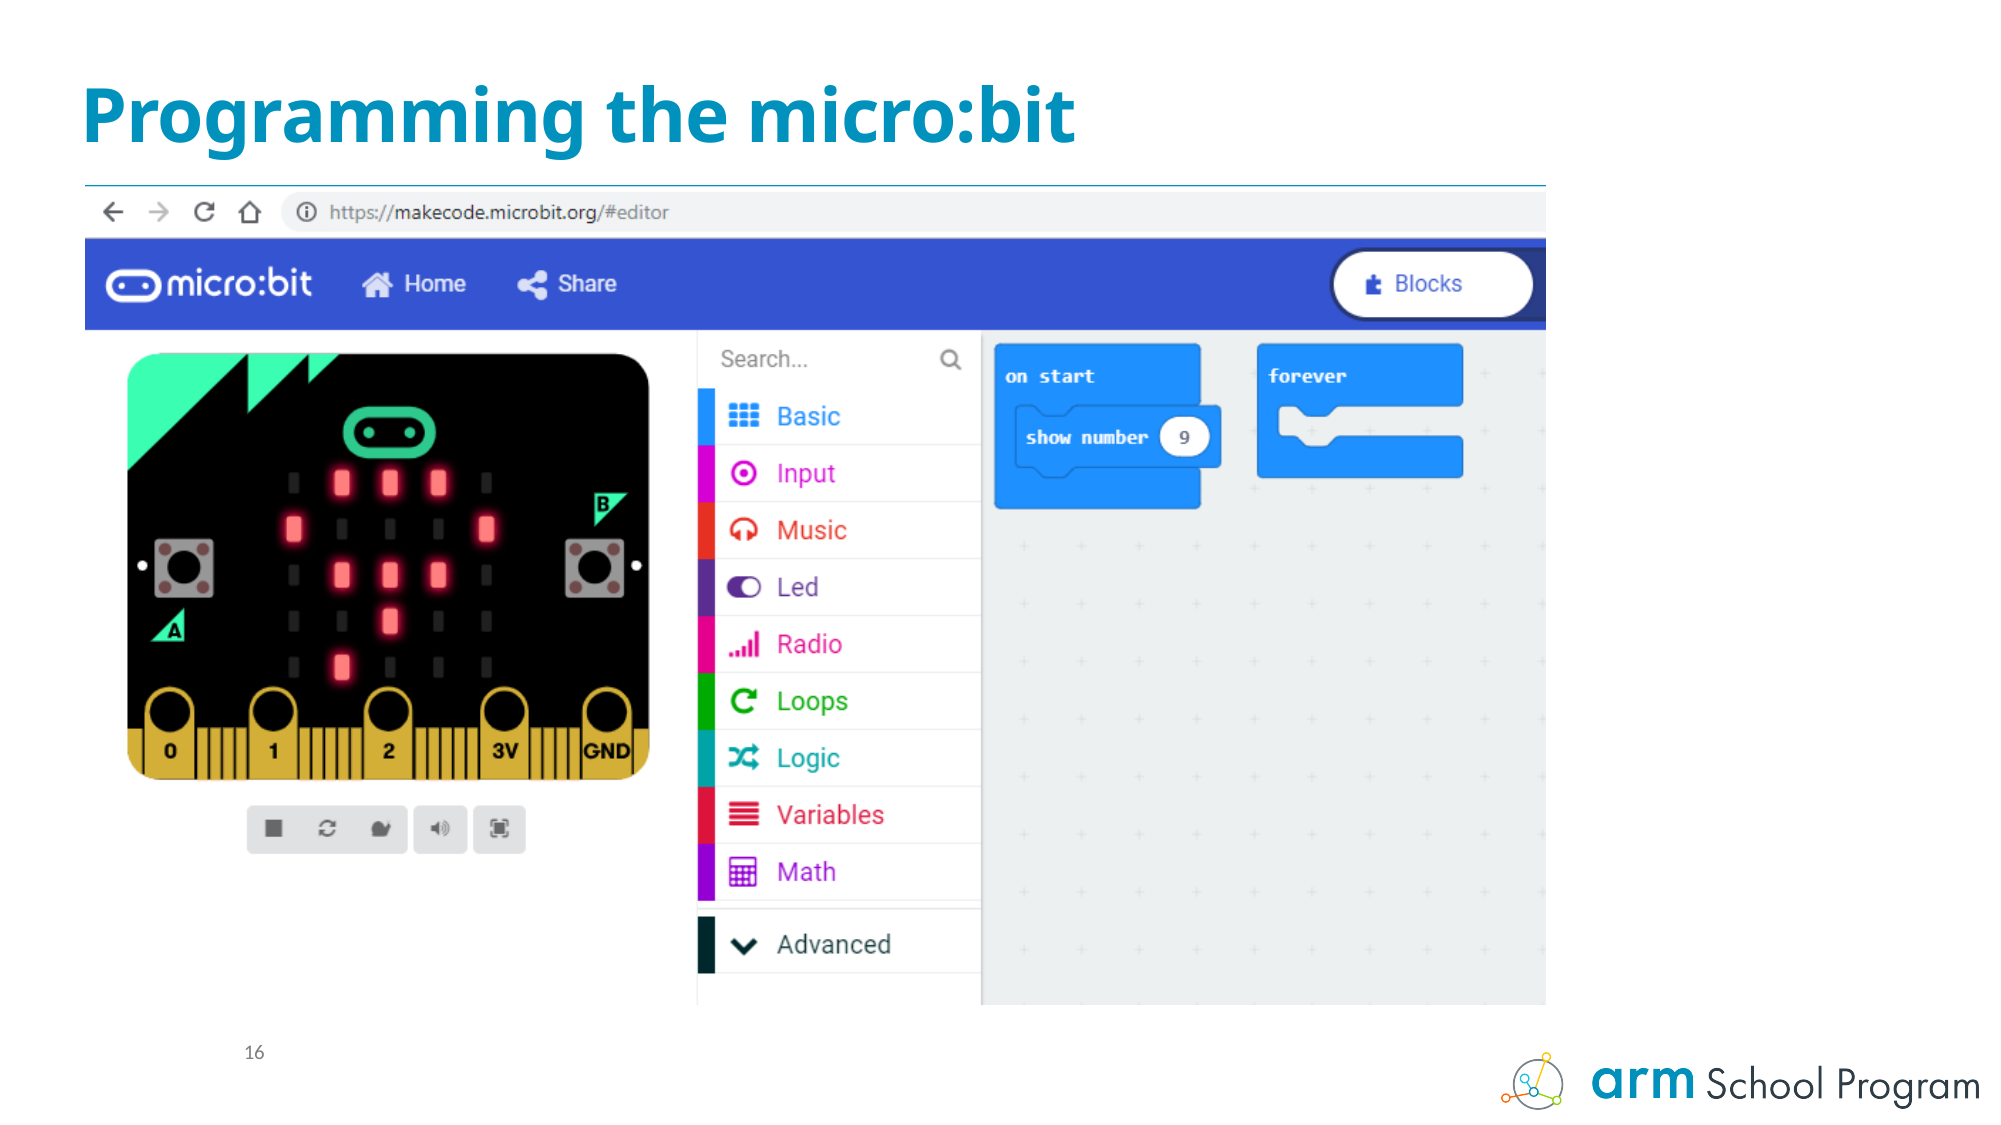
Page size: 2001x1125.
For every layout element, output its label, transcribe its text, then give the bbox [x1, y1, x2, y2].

picture [85, 187, 1546, 1005]
title Programming the micro:bit [80, 48, 1915, 158]
picture [1501, 1052, 1979, 1110]
